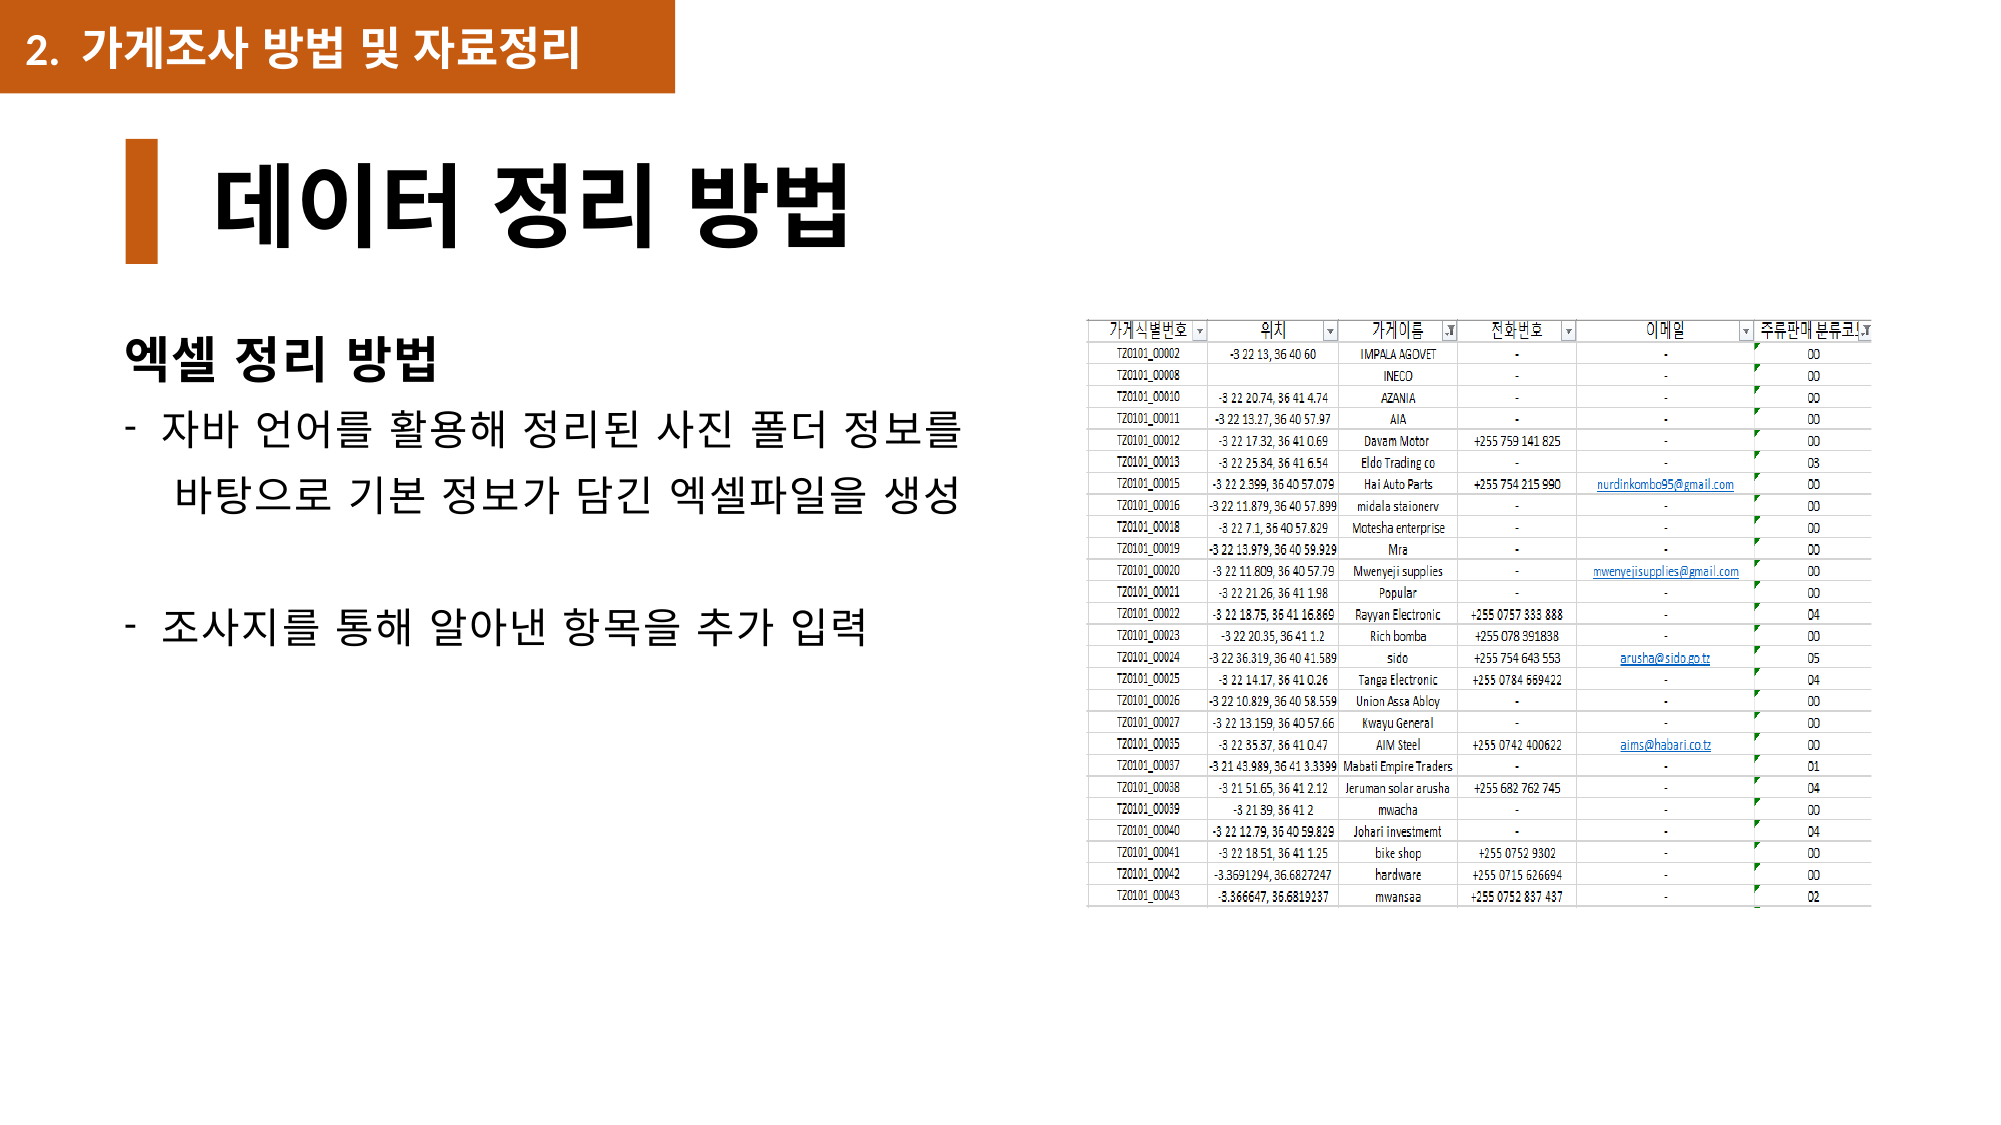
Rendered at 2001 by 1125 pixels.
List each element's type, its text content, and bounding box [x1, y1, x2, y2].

text_box 2. 가게조사 방법 및 자료정리 [0, 0, 676, 94]
title 데이터 정리 방법 [197, 101, 1922, 320]
list 엑셀 정리 방법 자바 언어를 활용해 정리된 사진 폴더 정보를 바탕으로 기본 정보가 담긴 엑셀파일을 생성 조사지를 통해 알아낸 항목을 추가 입력 [109, 327, 1087, 966]
picture [1086, 319, 1872, 908]
text_box [125, 138, 158, 264]
